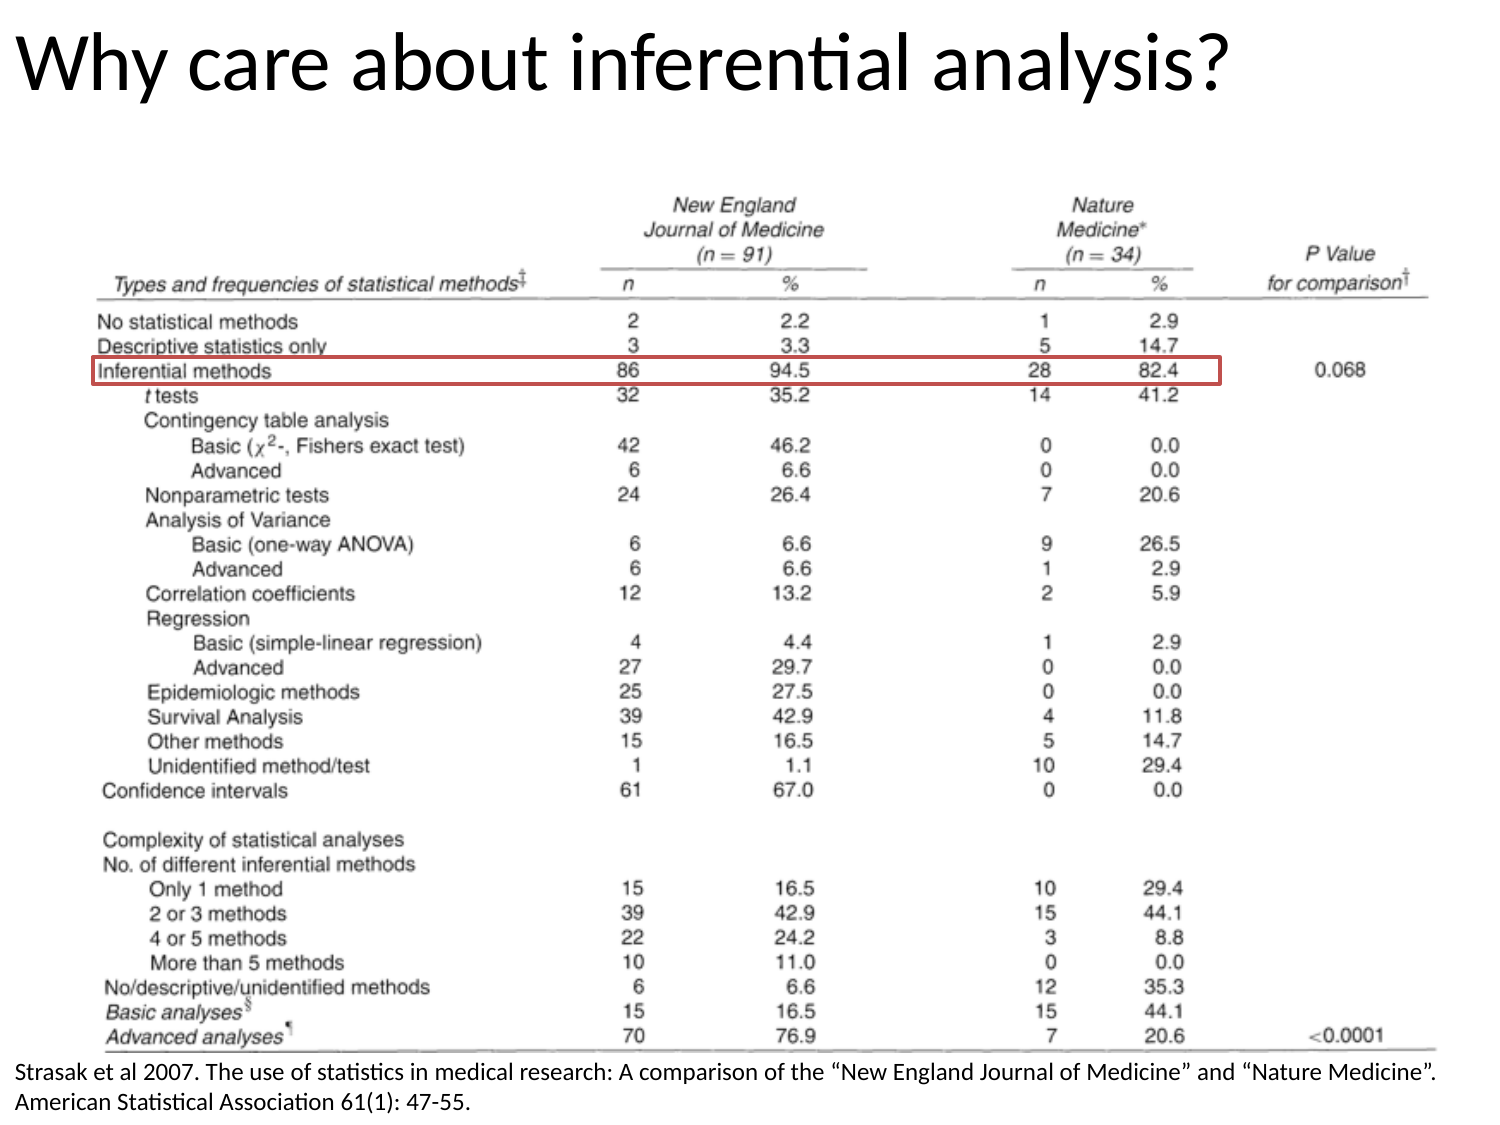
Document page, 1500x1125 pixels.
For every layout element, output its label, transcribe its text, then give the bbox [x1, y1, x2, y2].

picture [54, 187, 1446, 1053]
text_box Strasak et al 2007. The use of statistics in medical research: A comparison of the “New England Journal of Medicine” and “Nature Medicine”. American Statistical Association 61(1): 47-55. [0, 1047, 1481, 1123]
title Why care about inferential analysis? [0, 0, 1500, 188]
